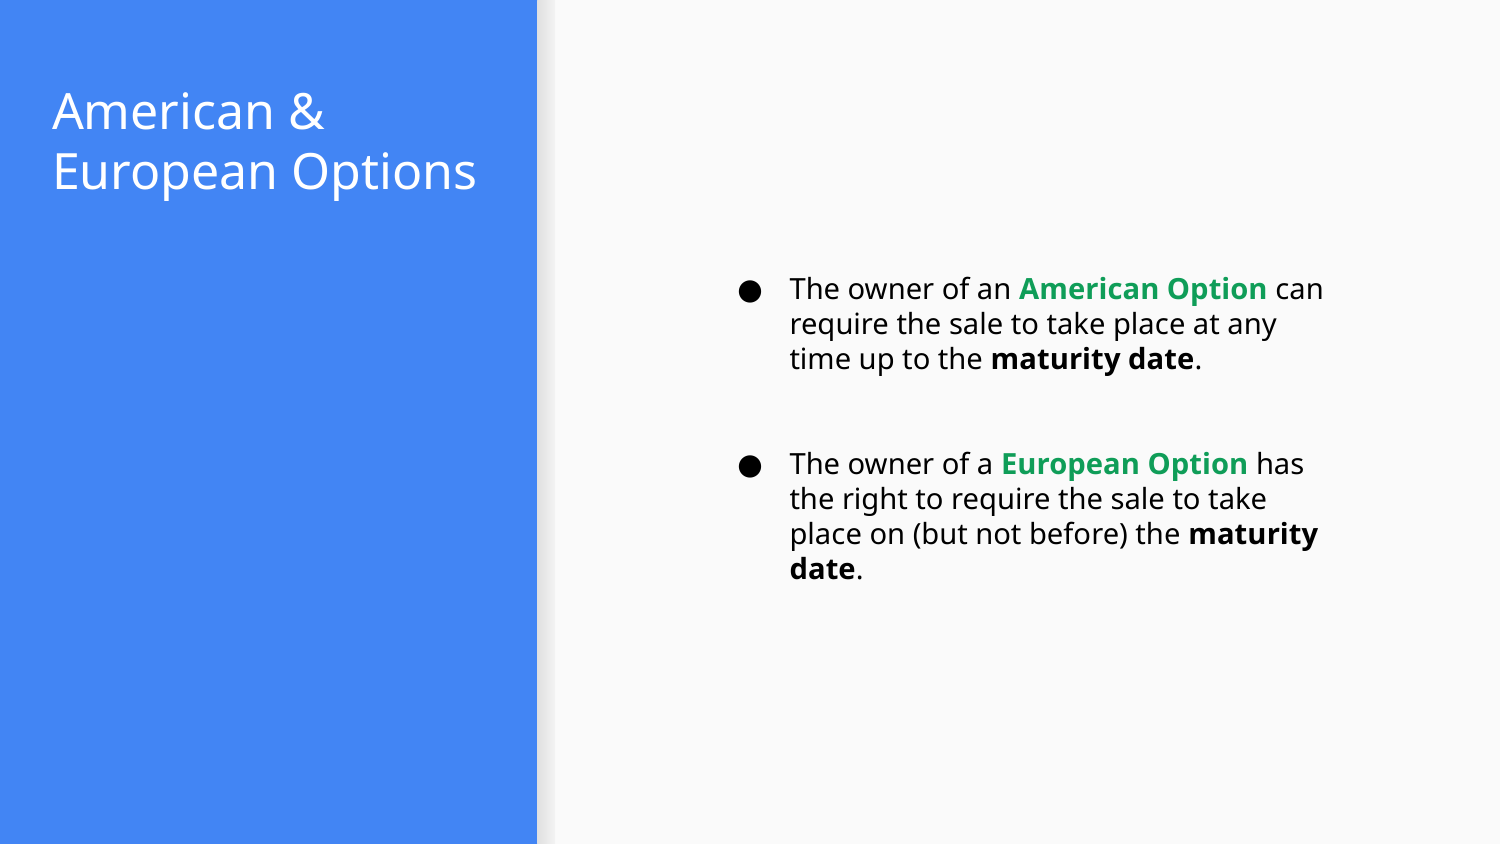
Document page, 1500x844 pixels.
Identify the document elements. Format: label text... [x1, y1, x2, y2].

title American & European Options [37, 58, 498, 216]
text_box The owner of an American Option can require the sale to take place at any time up to the maturity date. The owner of a European Option has the right to require the sale to take place on (but not before) the maturity date. [699, 255, 1358, 589]
